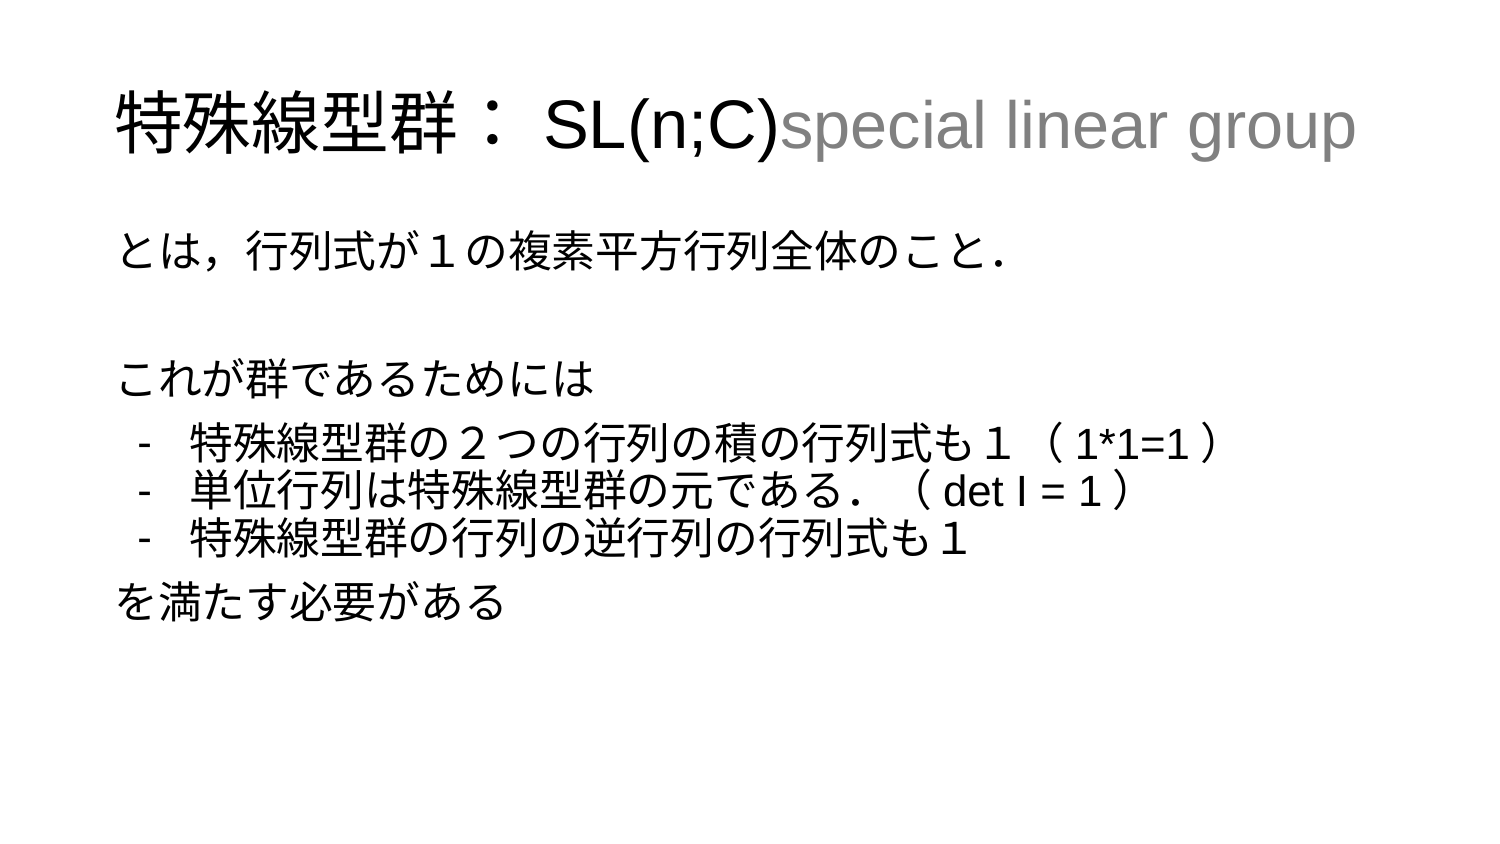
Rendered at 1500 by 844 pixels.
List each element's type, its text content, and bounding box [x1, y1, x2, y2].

title 特殊線型群：SL(n;C)special linear group [103, 44, 1397, 208]
list とは，行列式が１の複素平方行列全体のこと． これが群であるためには 特殊線型群の２つの行列の積の行列式も１（1*1=1） 単位行列は特殊線型群の元である．（det I = 1） 特殊線型群の行列の逆行列の行列式も１ を満たす必要がある [103, 224, 1397, 760]
